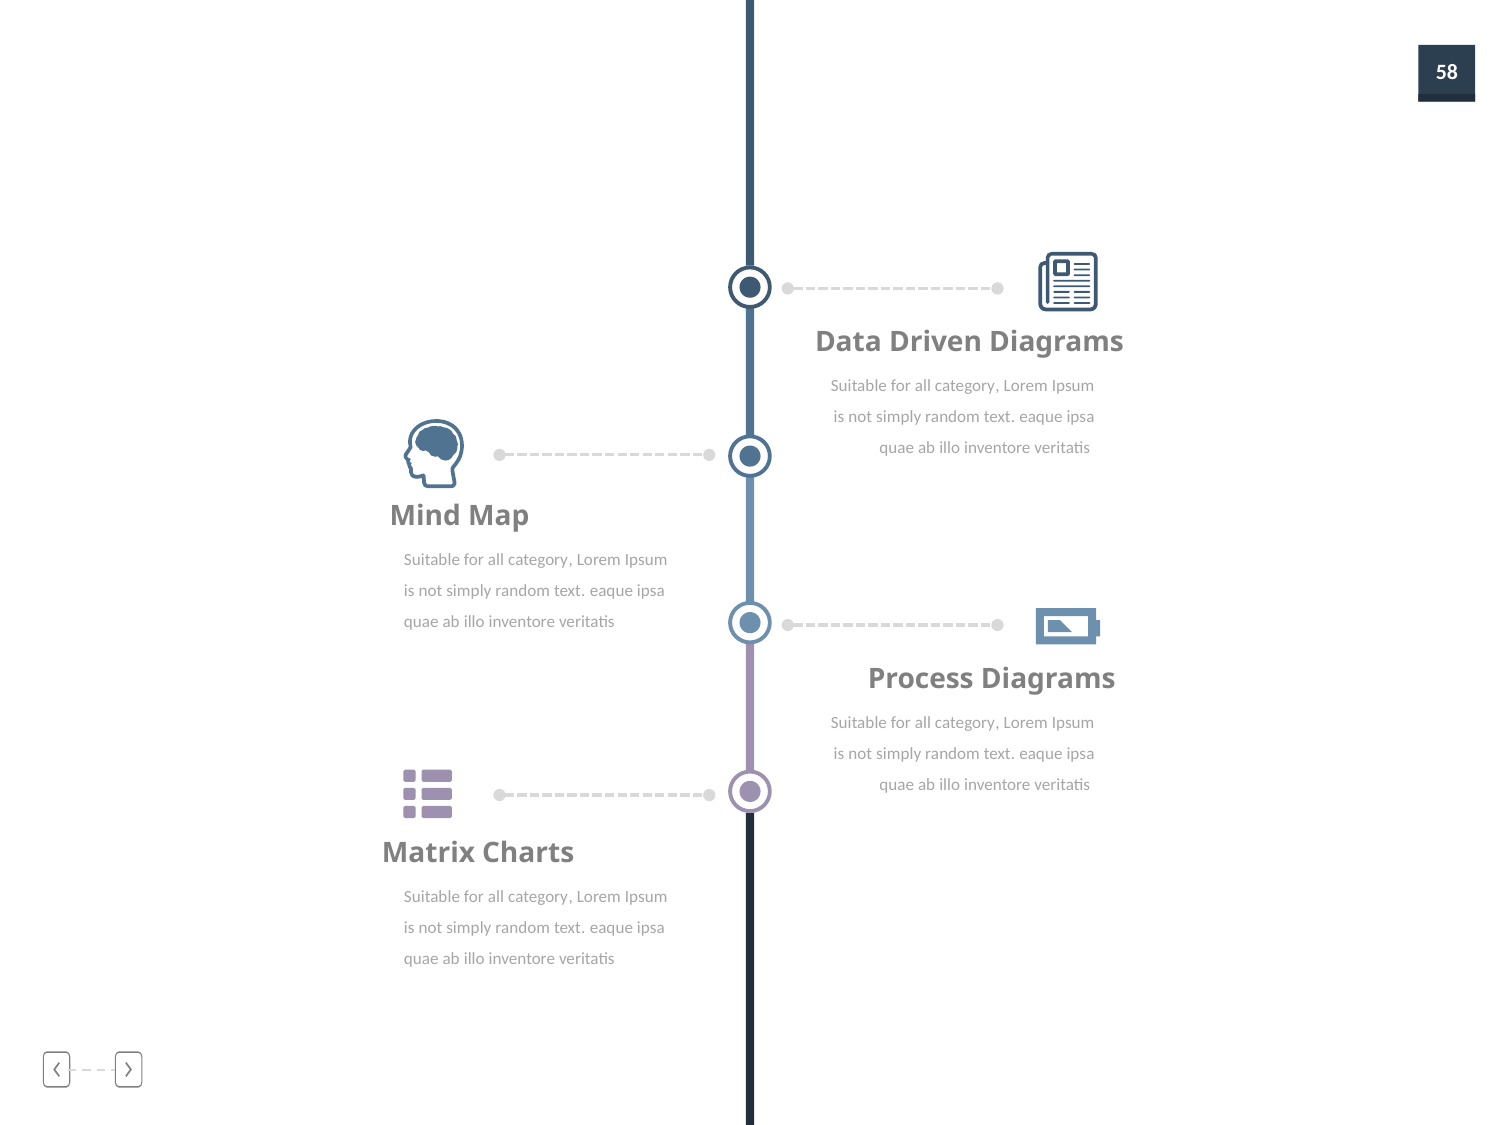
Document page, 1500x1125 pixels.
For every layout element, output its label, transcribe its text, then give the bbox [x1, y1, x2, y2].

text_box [728, 434, 772, 478]
text_box Process Diagrams [852, 652, 1131, 701]
text_box Mind Map [374, 489, 544, 539]
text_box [728, 265, 772, 309]
text_box Data Driven Diagrams [800, 315, 1139, 365]
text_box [1038, 251, 1098, 312]
text_box [745, 814, 755, 1125]
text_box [728, 600, 772, 645]
text_box Matrix Charts [367, 826, 590, 876]
text_box [745, 309, 755, 434]
text_box [745, 645, 755, 769]
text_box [1035, 608, 1101, 645]
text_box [403, 419, 465, 489]
text_box [745, 0, 755, 265]
text_box Suitable for all category, Lorem Ipsum is not simply random text. eaque ipsa quae ab illo inventore veritatis [807, 356, 1110, 465]
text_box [728, 769, 772, 814]
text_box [403, 769, 452, 819]
text_box Suitable for all category, Lorem Ipsum is not simply random text. eaque ipsa quae ab illo inventore veritatis [389, 867, 691, 976]
text_box Suitable for all category, Lorem Ipsum is not simply random text. eaque ipsa quae ab illo inventore veritatis [807, 693, 1110, 801]
text_box Suitable for all category, Lorem Ipsum is not simply random text. eaque ipsa quae ab illo inventore veritatis [389, 530, 691, 639]
text_box [745, 478, 755, 600]
